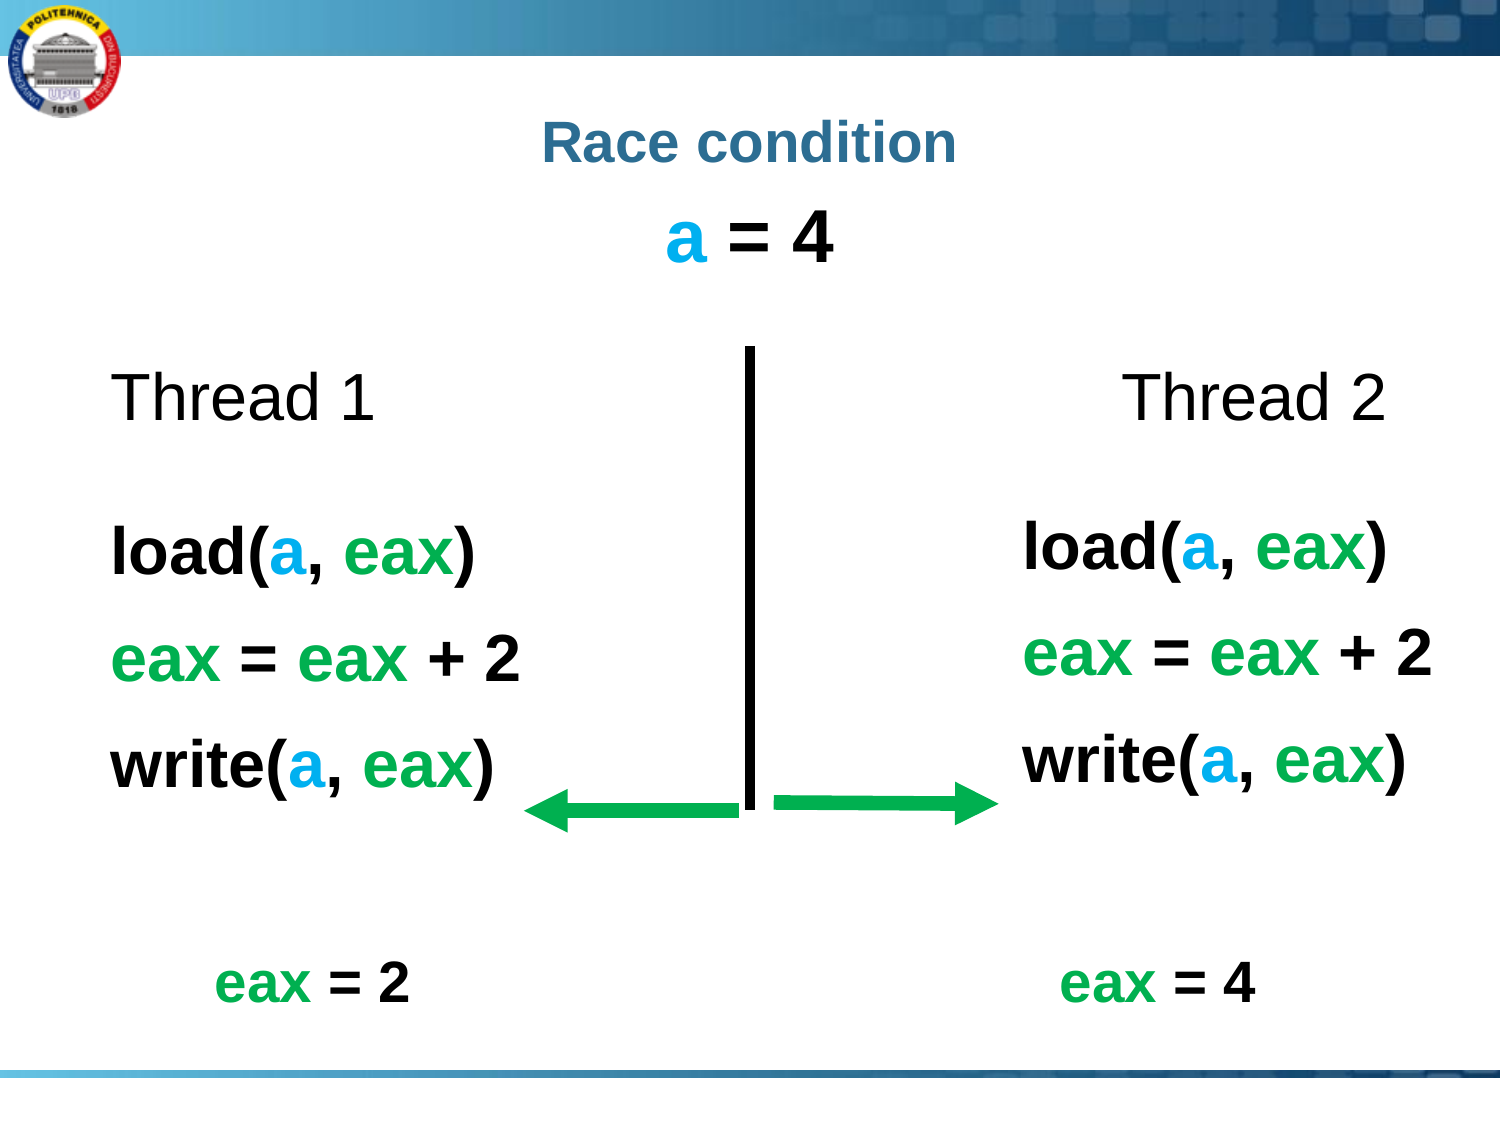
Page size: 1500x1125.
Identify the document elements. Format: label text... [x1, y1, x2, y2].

text_box eax = 4 [1045, 937, 1361, 1022]
text_box Thread 2 [1120, 345, 1500, 446]
text_box Thread 1 [110, 345, 499, 446]
text_box a = 4 [650, 180, 850, 286]
picture [0, 0, 1500, 118]
list load(a, eax) eax = eax + 2 write(a, eax) [110, 500, 588, 870]
picture [0, 1070, 1500, 1078]
text_box load(a, eax) eax = eax + 2 write(a, eax) [1022, 494, 1500, 865]
title Race condition [51, 102, 1449, 178]
text_box eax = 2 [199, 937, 516, 1022]
